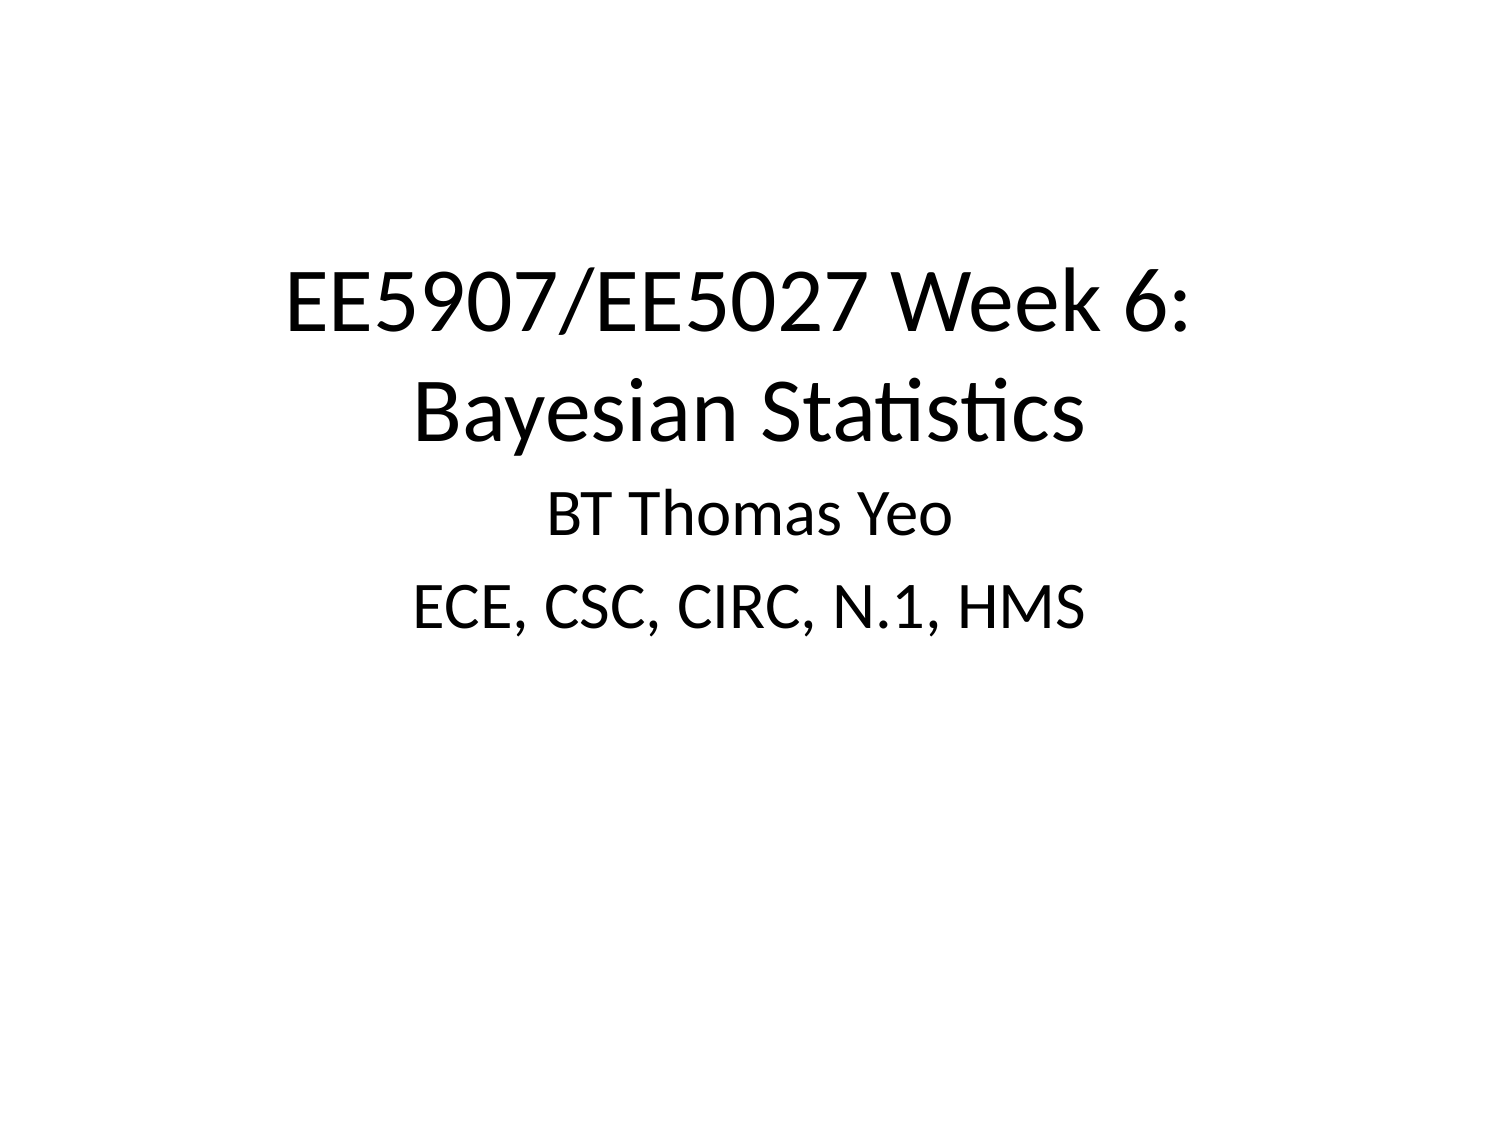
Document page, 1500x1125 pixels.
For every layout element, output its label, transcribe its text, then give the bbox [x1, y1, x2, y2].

subtitle BT Thomas Yeo ECE, CSC, CIRC, N.1, HMS [112, 460, 1388, 832]
title EE5907/EE5027 Week 6: Bayesian Statistics [42, 228, 1458, 470]
